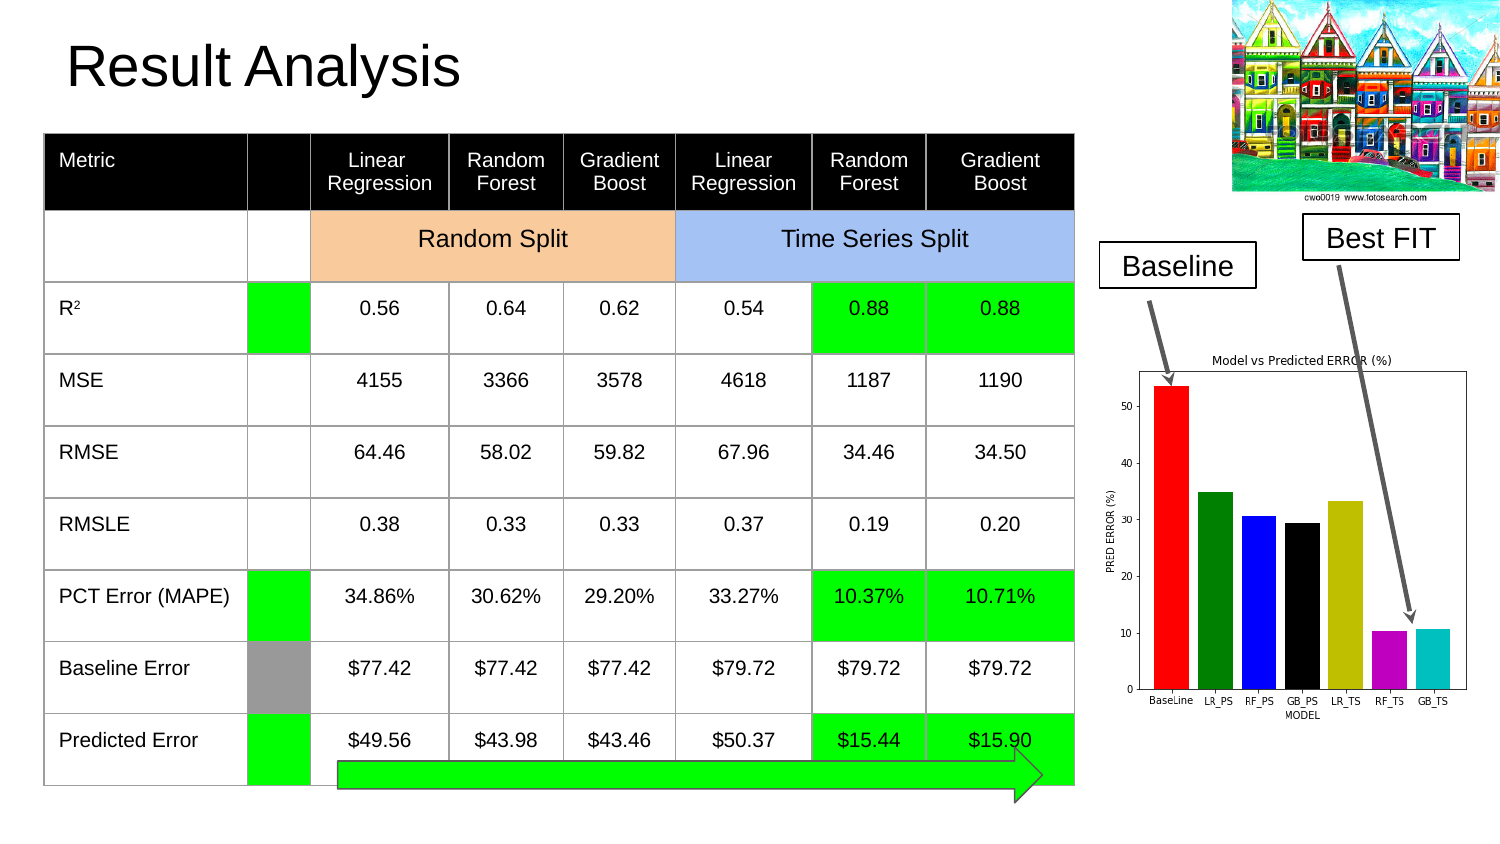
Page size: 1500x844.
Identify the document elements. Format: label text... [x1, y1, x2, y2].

picture [1232, 0, 1500, 203]
table_cell [248, 499, 310, 569]
table_cell [248, 355, 310, 425]
title Result Analysis [51, 13, 1227, 108]
table_cell Random Split [311, 211, 675, 281]
table_cell [248, 211, 310, 281]
table_cell 0.54 [676, 283, 811, 353]
table_cell [45, 211, 247, 281]
table_header Linear Regression [676, 134, 811, 210]
table_cell $15.44 [813, 714, 925, 760]
table_cell 67.96 [676, 427, 811, 497]
table_cell 0.38 [311, 499, 448, 569]
table_cell 10.37% [813, 571, 925, 641]
table_cell 10.71% [927, 571, 1074, 641]
table_cell $79.72 [813, 642, 925, 713]
table_cell [248, 427, 310, 497]
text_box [1338, 264, 1413, 625]
table_cell 29.20% [564, 571, 675, 641]
table_cell PCT Error (MAPE) [45, 571, 247, 641]
table_cell [248, 642, 310, 713]
table_cell 4155 [311, 355, 448, 425]
table_cell 0.88 [813, 283, 925, 353]
picture [1099, 348, 1476, 727]
table_cell Baseline Error [45, 642, 247, 713]
table_cell 0.64 [450, 283, 563, 353]
table_cell $77.42 [311, 642, 448, 713]
table_cell 3366 [450, 355, 563, 425]
table_cell 0.62 [564, 283, 675, 353]
table_header Random Forest [813, 134, 925, 210]
table_cell $77.42 [450, 642, 563, 713]
table_cell 58.02 [450, 427, 563, 497]
table_cell 34.86% [311, 571, 448, 641]
table_cell 0.33 [450, 499, 563, 569]
table_cell MSE [45, 355, 247, 425]
text_box Baseline [1099, 242, 1257, 289]
table_header Random Forest [450, 134, 563, 210]
table_cell 0.33 [564, 499, 675, 569]
table_cell 4618 [676, 355, 811, 425]
table_cell 0.56 [311, 283, 448, 353]
table_cell $49.56 [311, 714, 448, 785]
table_cell $43.46 [564, 714, 675, 760]
table_cell [248, 283, 310, 353]
table_header Linear Regression [311, 134, 448, 210]
table_cell $79.72 [676, 642, 811, 713]
table_header [248, 134, 310, 210]
table_cell $43.98 [450, 714, 563, 760]
table_cell [248, 714, 310, 785]
text_box Best FIT [1303, 213, 1460, 260]
table_cell 30.62% [450, 571, 563, 641]
table_cell 64.46 [311, 427, 448, 497]
table_cell $79.72 [927, 642, 1074, 713]
table_cell Predicted Error [45, 714, 247, 785]
table_cell R2 [45, 283, 247, 353]
table_header Metric [45, 134, 247, 210]
table_cell RMSLE [45, 499, 247, 569]
table_cell 59.82 [564, 427, 675, 497]
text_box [1148, 300, 1172, 387]
table_header Gradient Boost [927, 134, 1074, 210]
table_cell [248, 571, 310, 641]
table_cell RMSE [45, 427, 247, 497]
table_cell Time Series Split [676, 211, 1074, 281]
table_cell 34.46 [813, 427, 925, 497]
table_cell 34.50 [927, 427, 1074, 497]
table_cell 3578 [564, 355, 675, 425]
table_cell 0.88 [927, 283, 1074, 353]
table_cell $77.42 [564, 642, 675, 713]
text_box [337, 747, 1043, 803]
table_cell 0.37 [676, 499, 811, 569]
table_cell $15.90 [927, 714, 1074, 785]
table_header Gradient Boost [564, 134, 675, 210]
table_cell 0.19 [813, 499, 925, 569]
table_cell 1190 [927, 355, 1074, 425]
table_cell 1187 [813, 355, 925, 425]
table_cell 0.20 [927, 499, 1074, 569]
table_cell $50.37 [676, 714, 811, 760]
table_cell 33.27% [676, 571, 811, 641]
